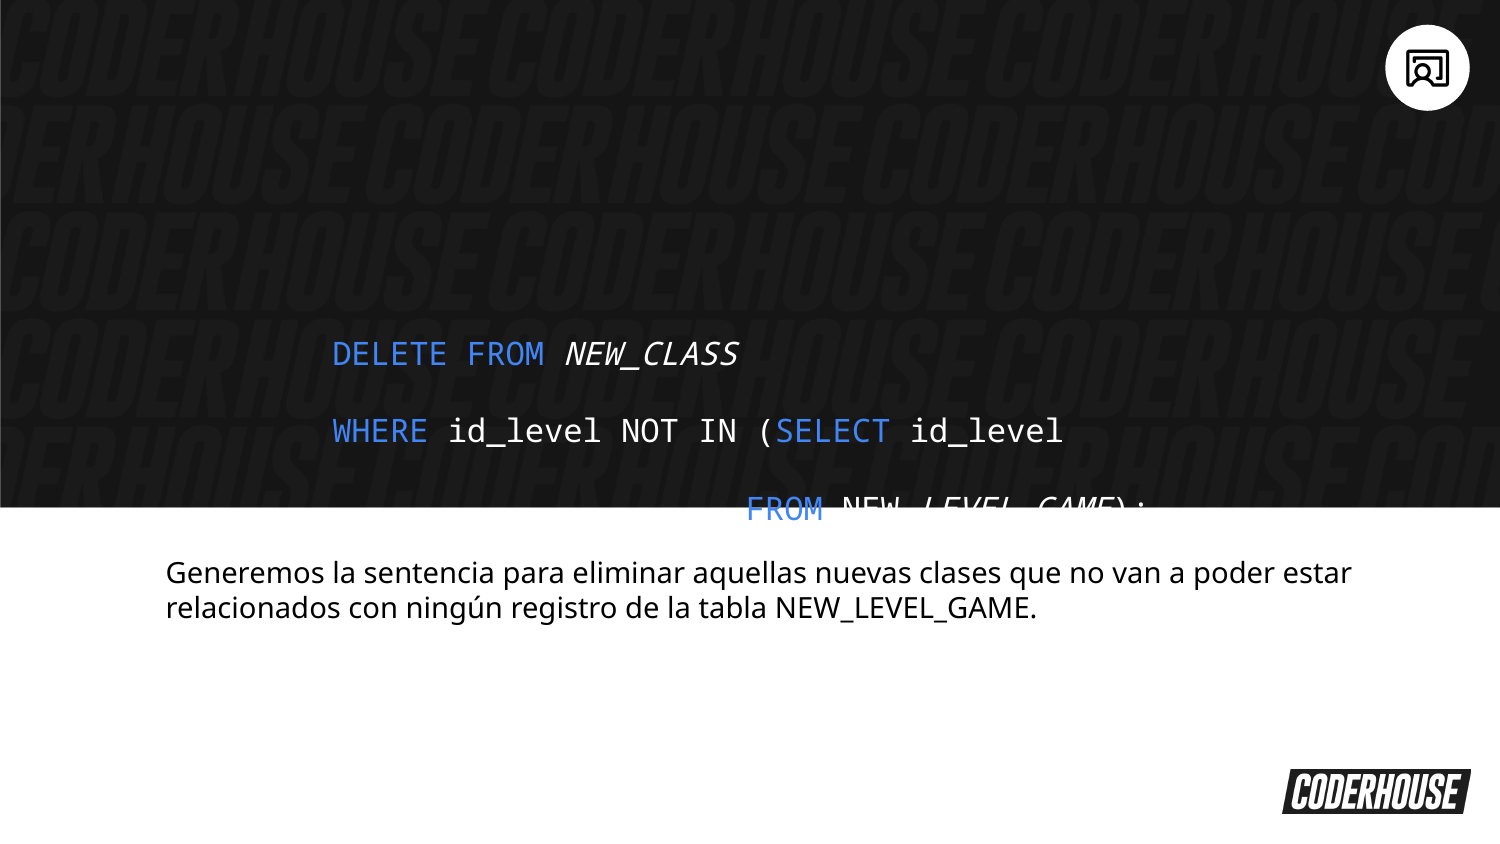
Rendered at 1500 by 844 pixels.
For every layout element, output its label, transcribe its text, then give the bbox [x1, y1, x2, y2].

picture [0, 0, 1500, 844]
text_box Generemos la sentencia para eliminar aquellas nuevas clases que no van a poder estar relacionados con ningún registro de la tabla NEW_LEVEL_GAME. [150, 539, 1386, 640]
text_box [1385, 24, 1470, 111]
text_box DELETE FROM NEW_CLASS WHERE id_level NOT IN (SELECT id_level FROM NEW_LEVEL_GAME); [317, 279, 1357, 542]
